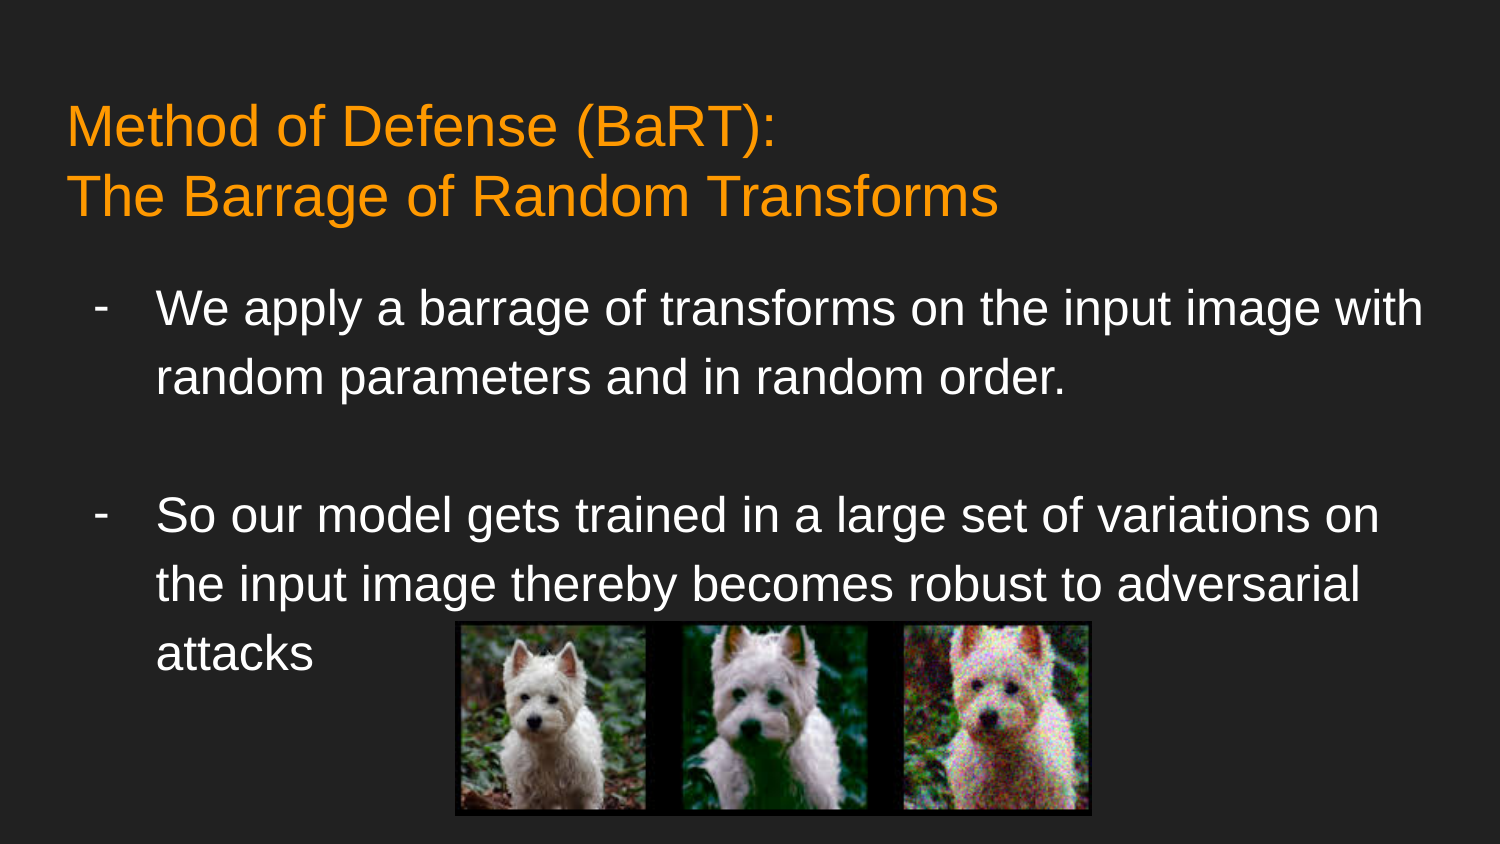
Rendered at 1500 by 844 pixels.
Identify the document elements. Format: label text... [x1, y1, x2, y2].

title Method of Defense (BaRT): The Barrage of Random Transforms [51, 72, 1449, 252]
picture [454, 621, 1092, 816]
title We apply a barrage of transforms on the input image with random parameters and in random order. So our model gets trained in a large set of variations on the input image thereby becomes robust to adversarial attacks [65, 251, 1464, 816]
